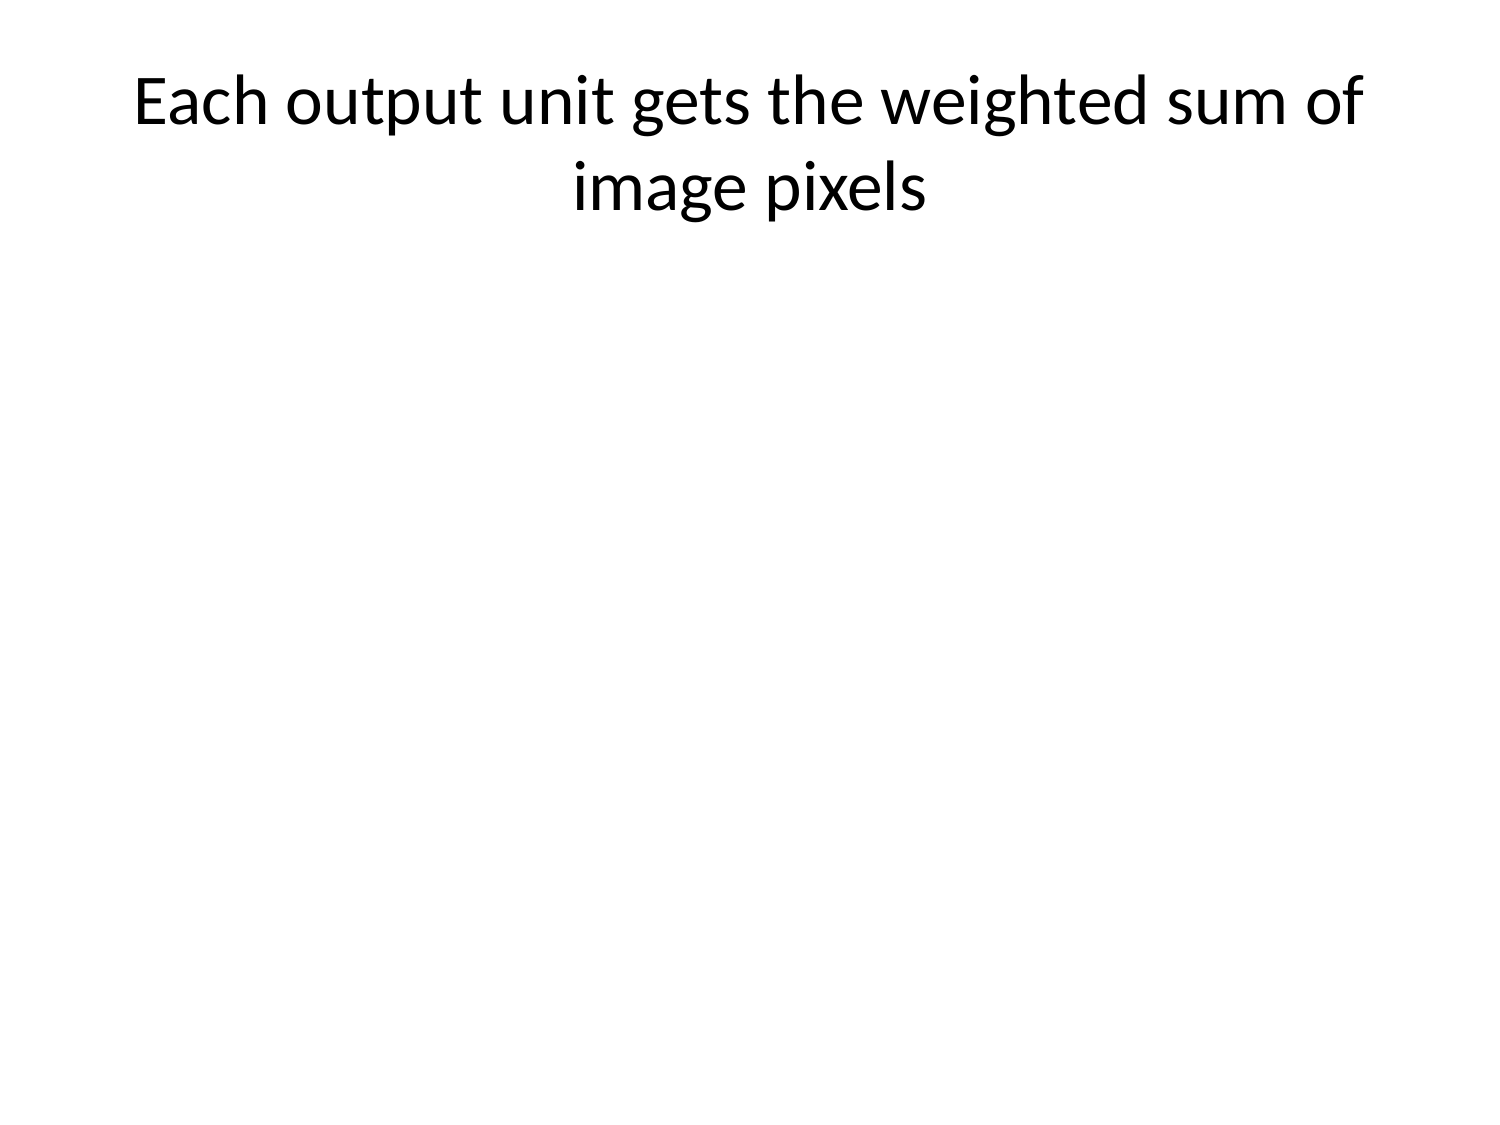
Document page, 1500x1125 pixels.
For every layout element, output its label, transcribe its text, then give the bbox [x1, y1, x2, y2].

title Each output unit gets the weighted sum of image pixels [75, 45, 1425, 233]
